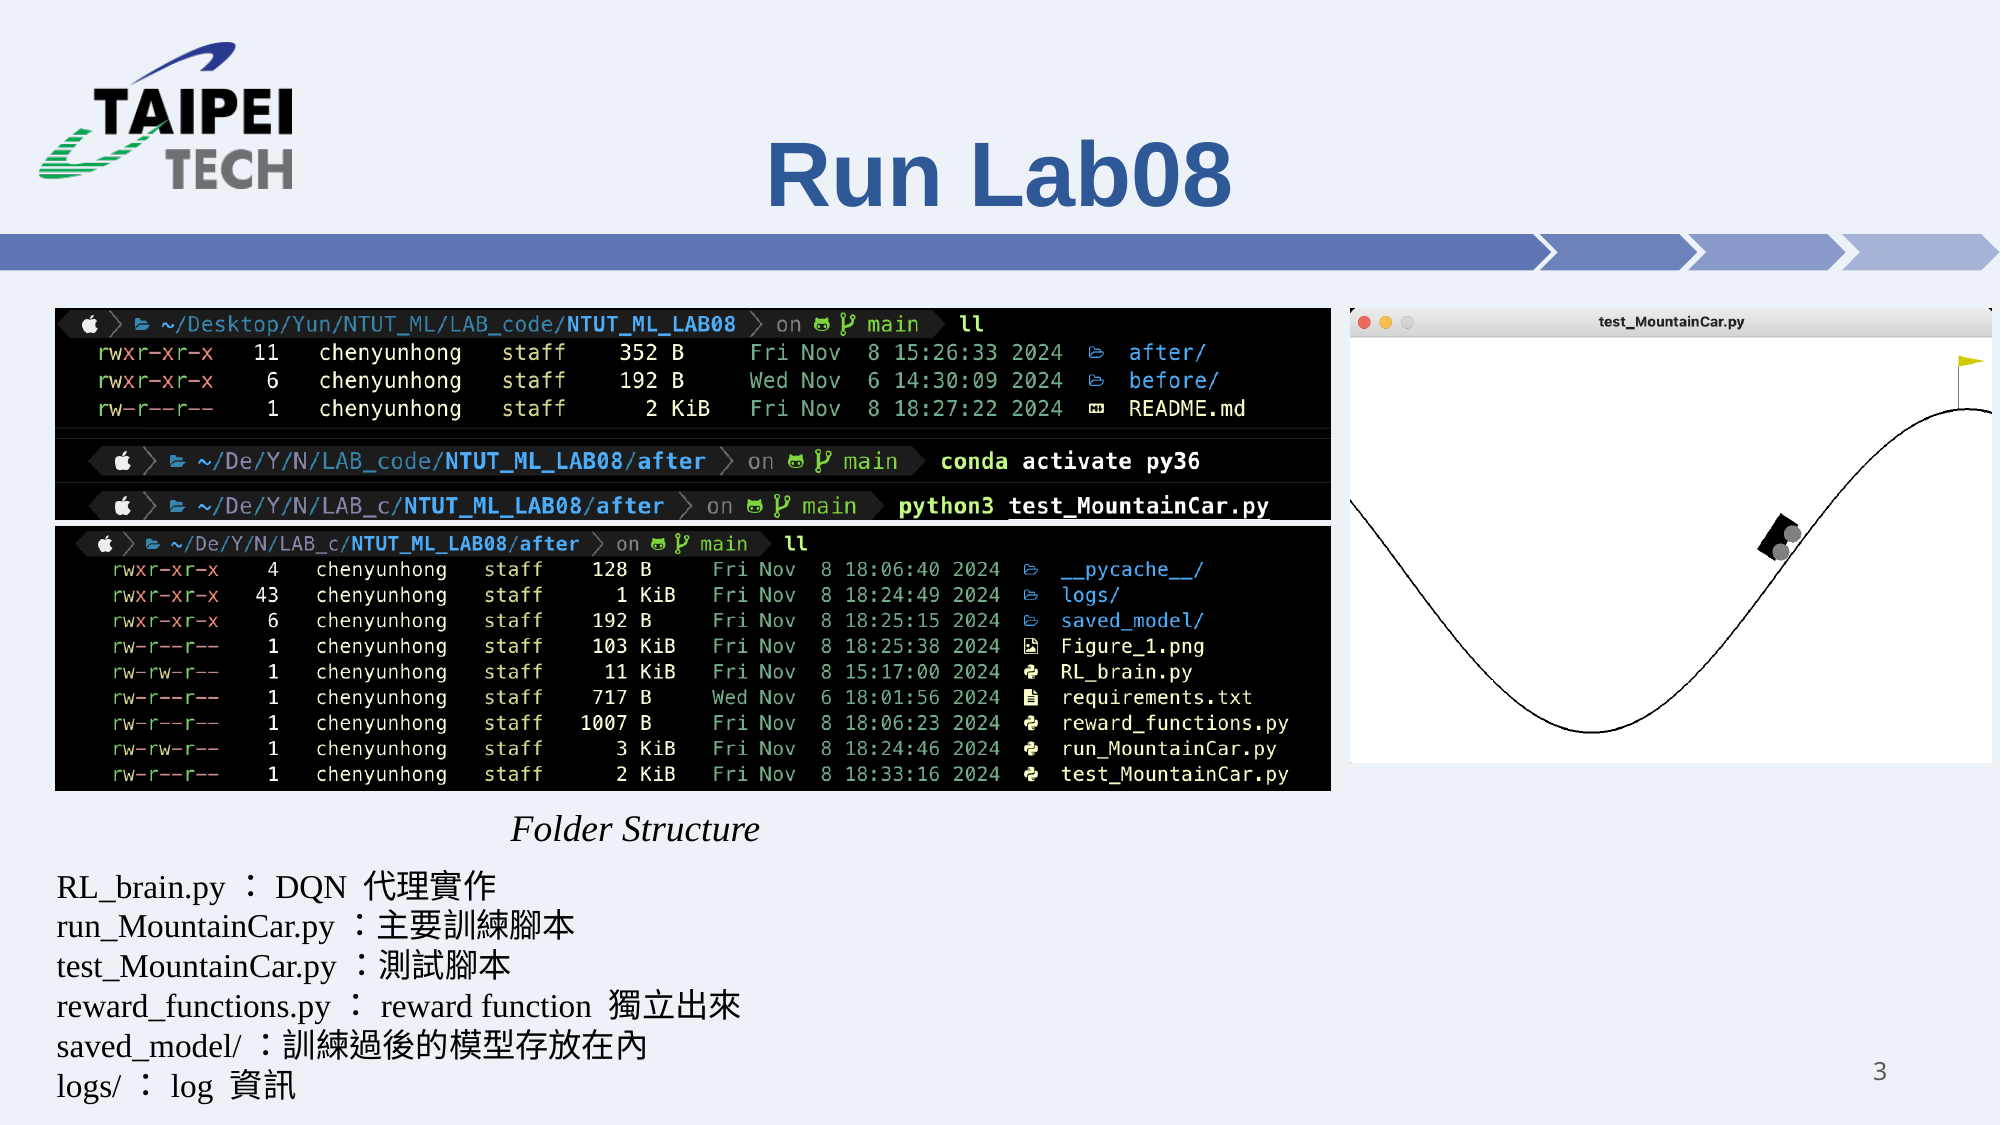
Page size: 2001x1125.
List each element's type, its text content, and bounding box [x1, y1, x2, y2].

text_box RL_brain.py：DQN 代理實作 run_MountainCar.py：主要訓練腳本 test_MountainCar.py：測試腳本 reward_functions.py：reward function 獨立出來 saved_model/：訓練過後的模型存放在內 logs/：log 資訊 [41, 857, 1080, 1112]
slide_number 3 [1868, 1042, 1992, 1103]
picture [55, 308, 1331, 521]
picture [1349, 308, 1992, 763]
text_box Folder Structure [495, 800, 776, 857]
picture [55, 525, 1331, 791]
title Run Lab08 [0, 0, 2000, 225]
